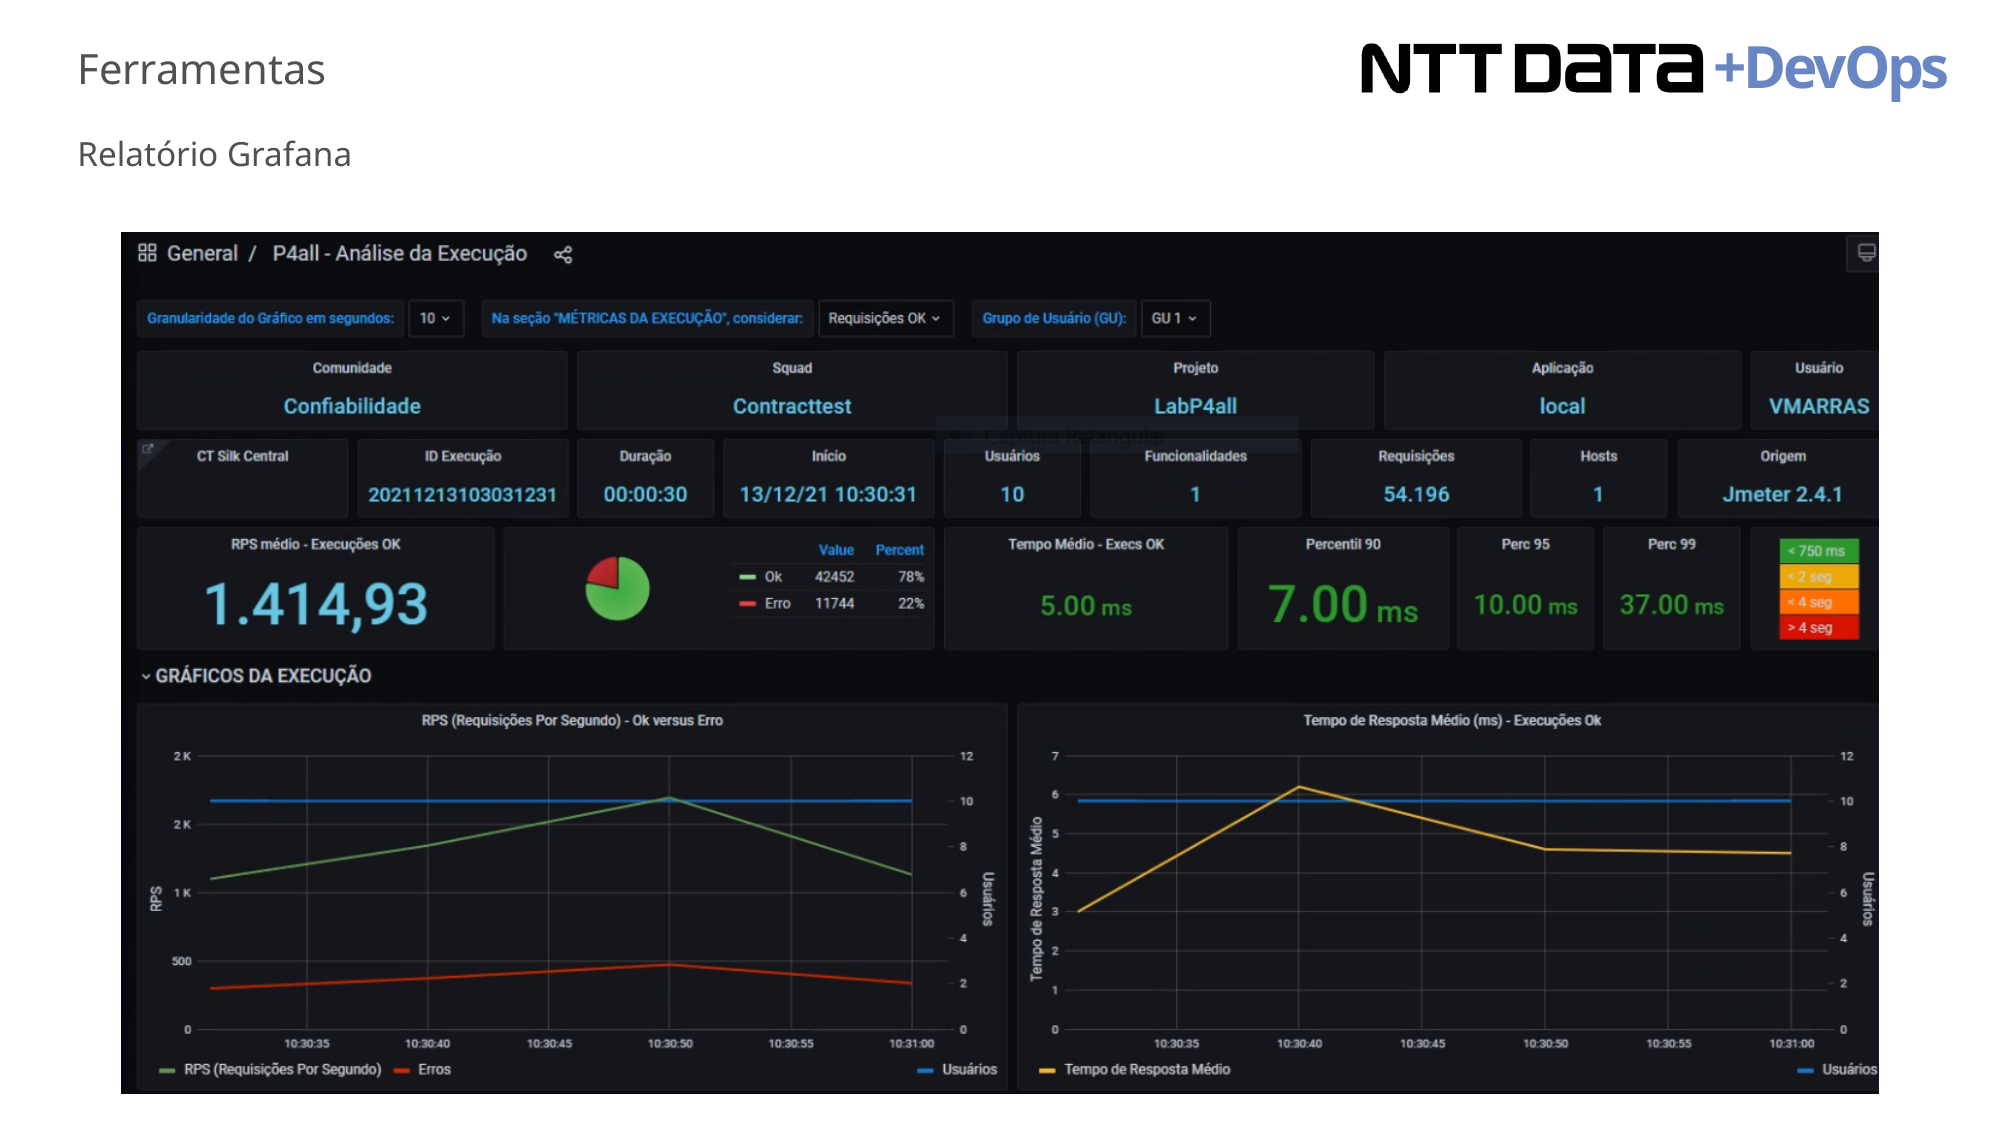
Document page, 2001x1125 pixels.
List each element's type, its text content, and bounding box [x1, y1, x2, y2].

text_box Ferramentas Relatório Grafana [62, 31, 1153, 191]
picture [1337, 19, 1726, 116]
picture [121, 232, 1879, 1094]
